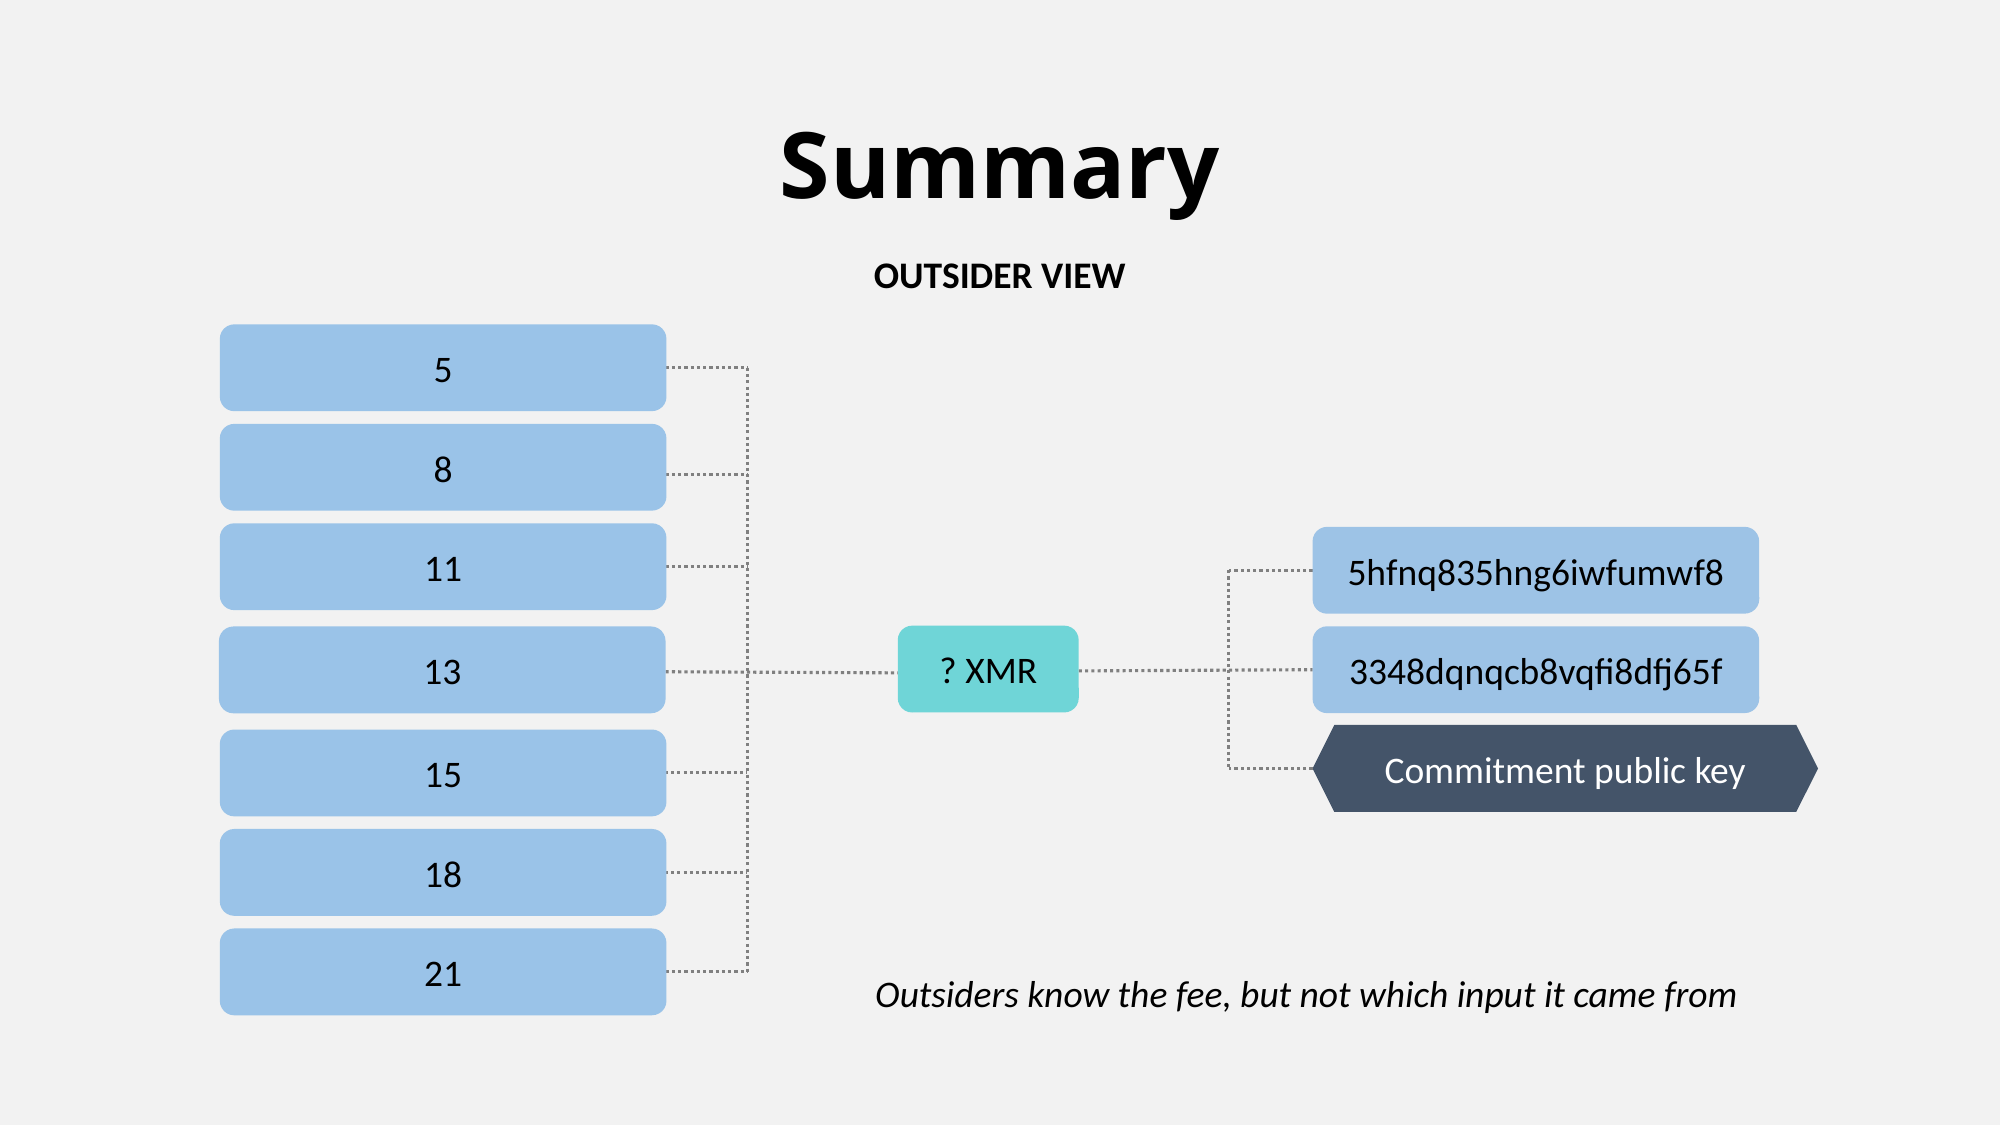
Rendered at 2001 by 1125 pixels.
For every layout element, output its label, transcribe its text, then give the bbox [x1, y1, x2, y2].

title Summary [137, 59, 1863, 278]
text_box 11 [218, 522, 664, 612]
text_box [664, 367, 1819, 972]
text_box 18 [218, 827, 664, 917]
text_box 5 [218, 323, 668, 413]
text_box 13 [217, 625, 664, 715]
text_box Outsiders know the fee, but not which input it came from [860, 972, 1754, 1023]
text_box 21 [218, 927, 668, 1017]
text_box 15 [218, 728, 664, 818]
text_box OUTSIDER VIEW [859, 243, 1141, 304]
text_box 8 [218, 422, 664, 512]
